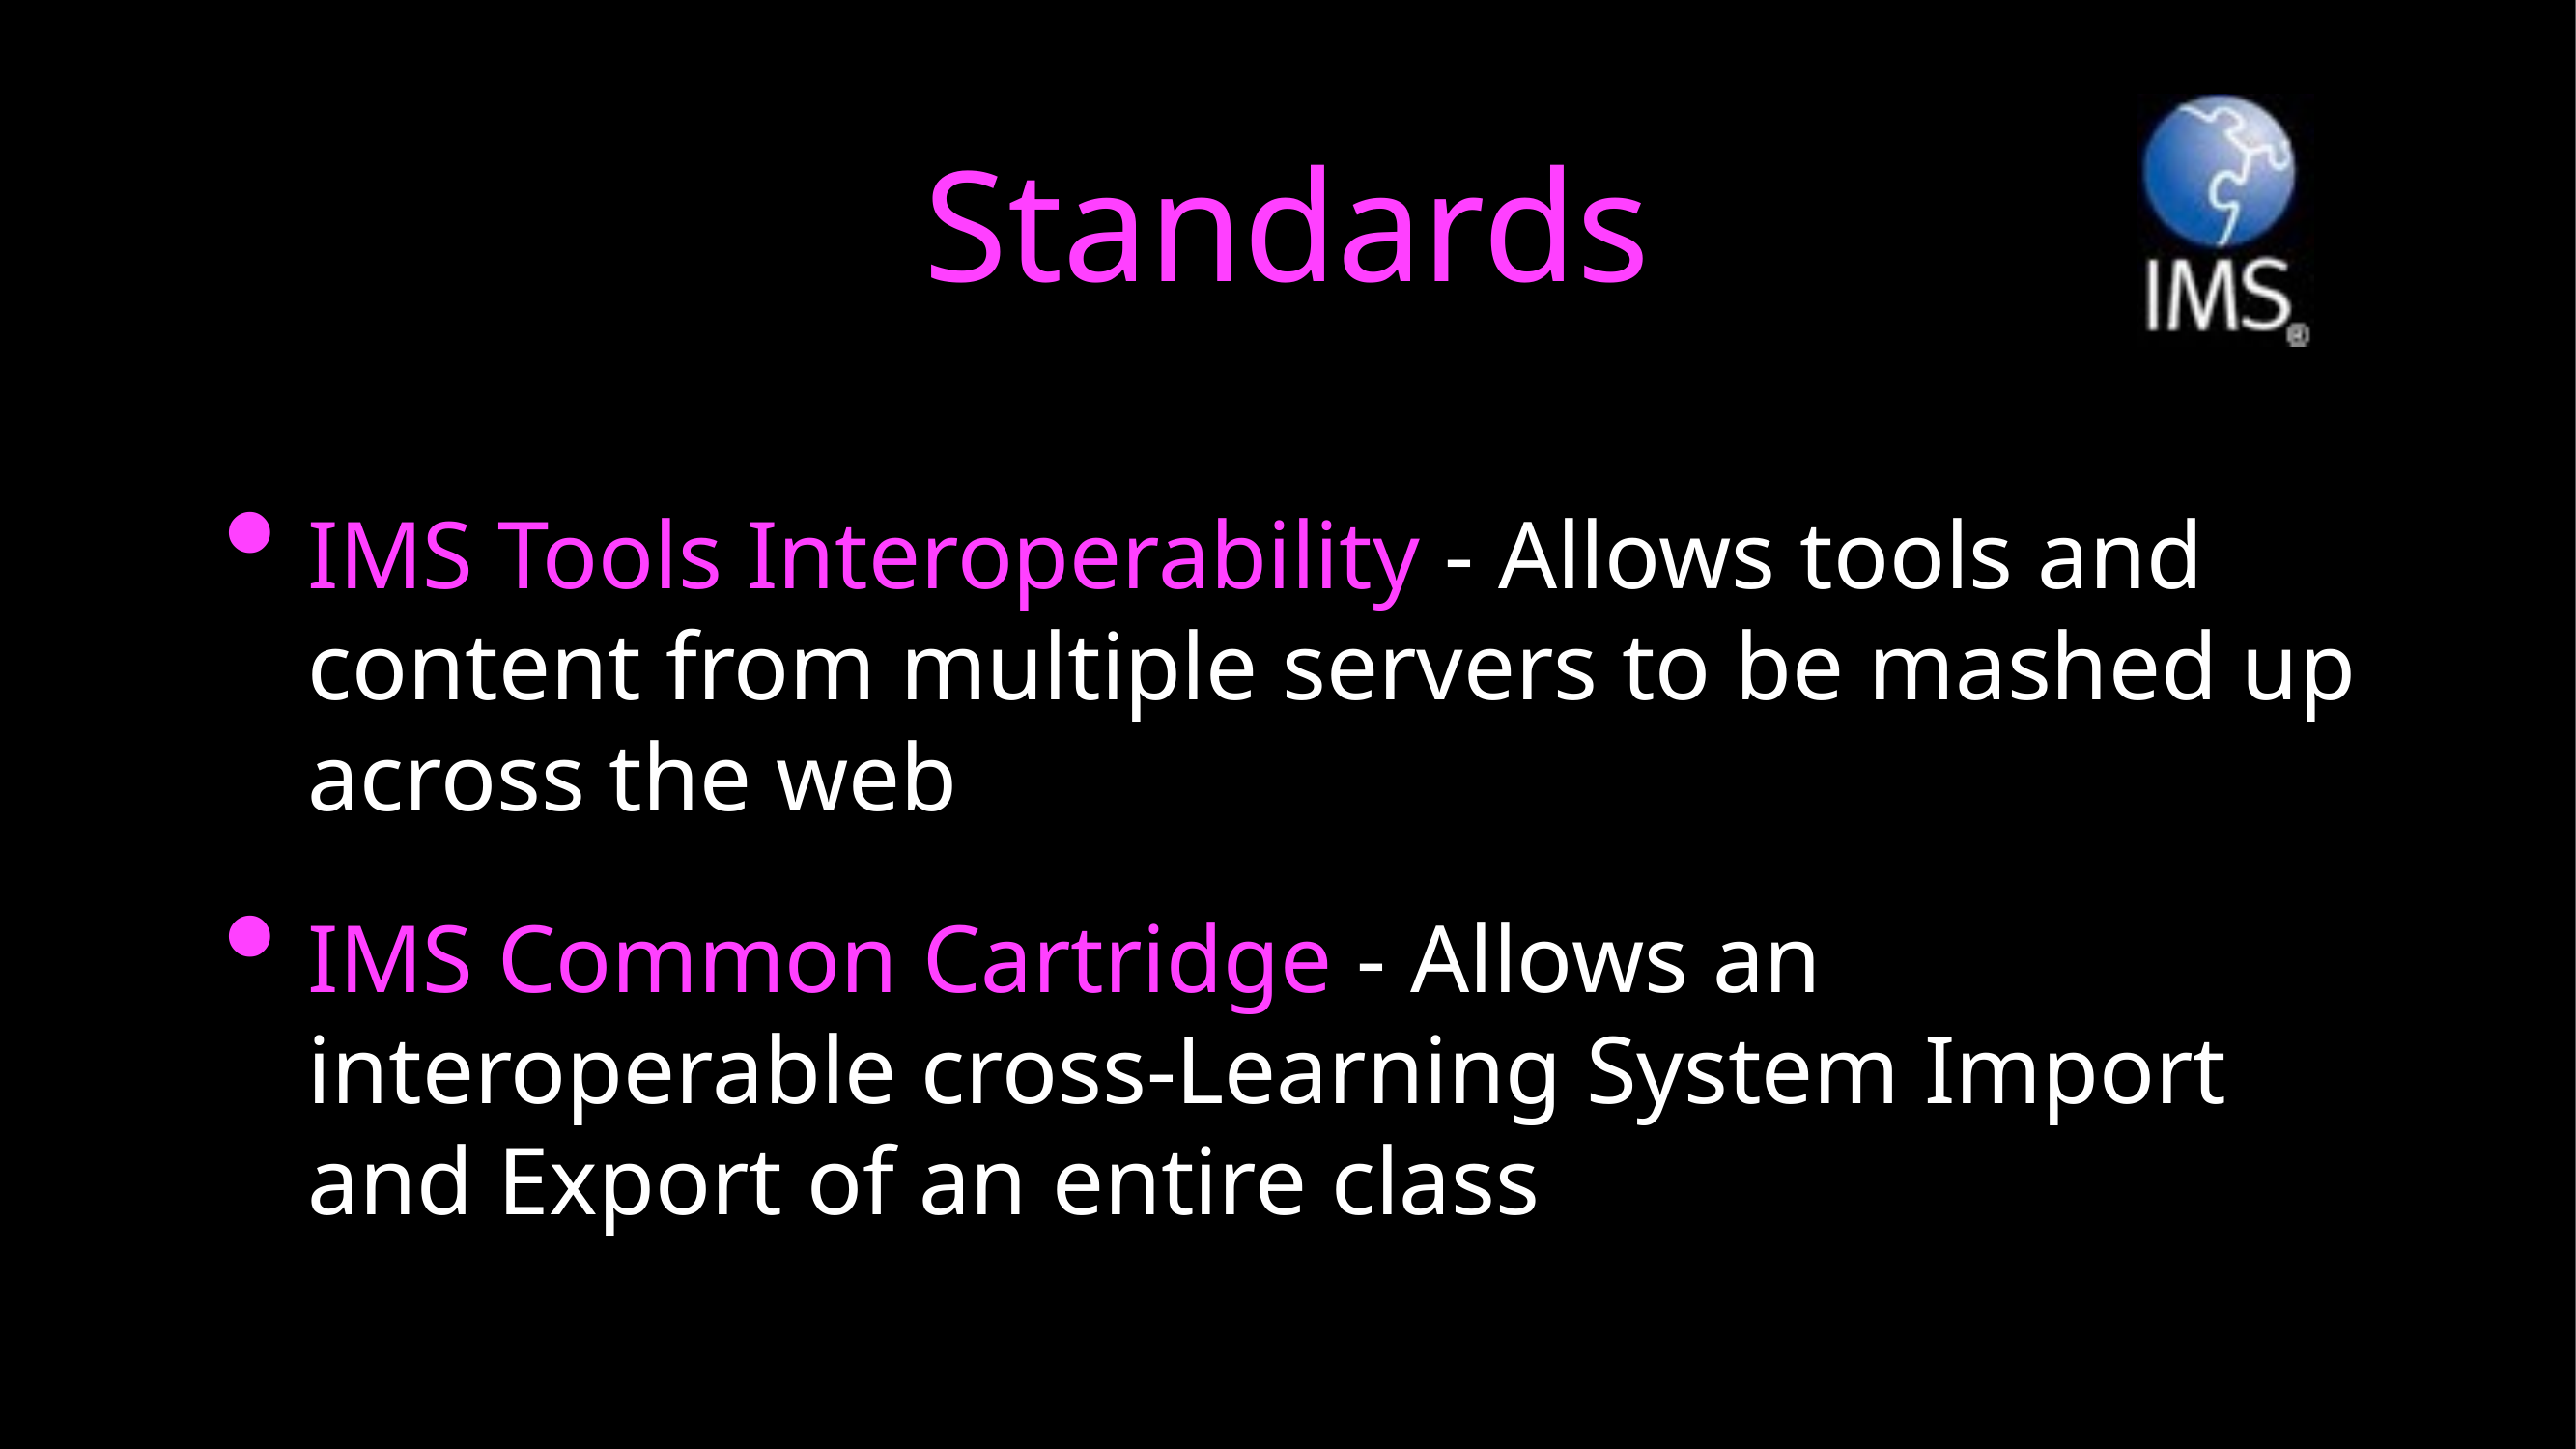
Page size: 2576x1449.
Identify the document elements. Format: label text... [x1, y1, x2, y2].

list IMS Tools Interoperability - Allows tools and content from multiple servers to be mashed up across the web IMS Common Cartridge - Allows an interoperable cross-Learning System Import and Export of an entire class [183, 412, 2392, 1317]
title Standards [183, 38, 2392, 404]
picture [2136, 94, 2315, 347]
